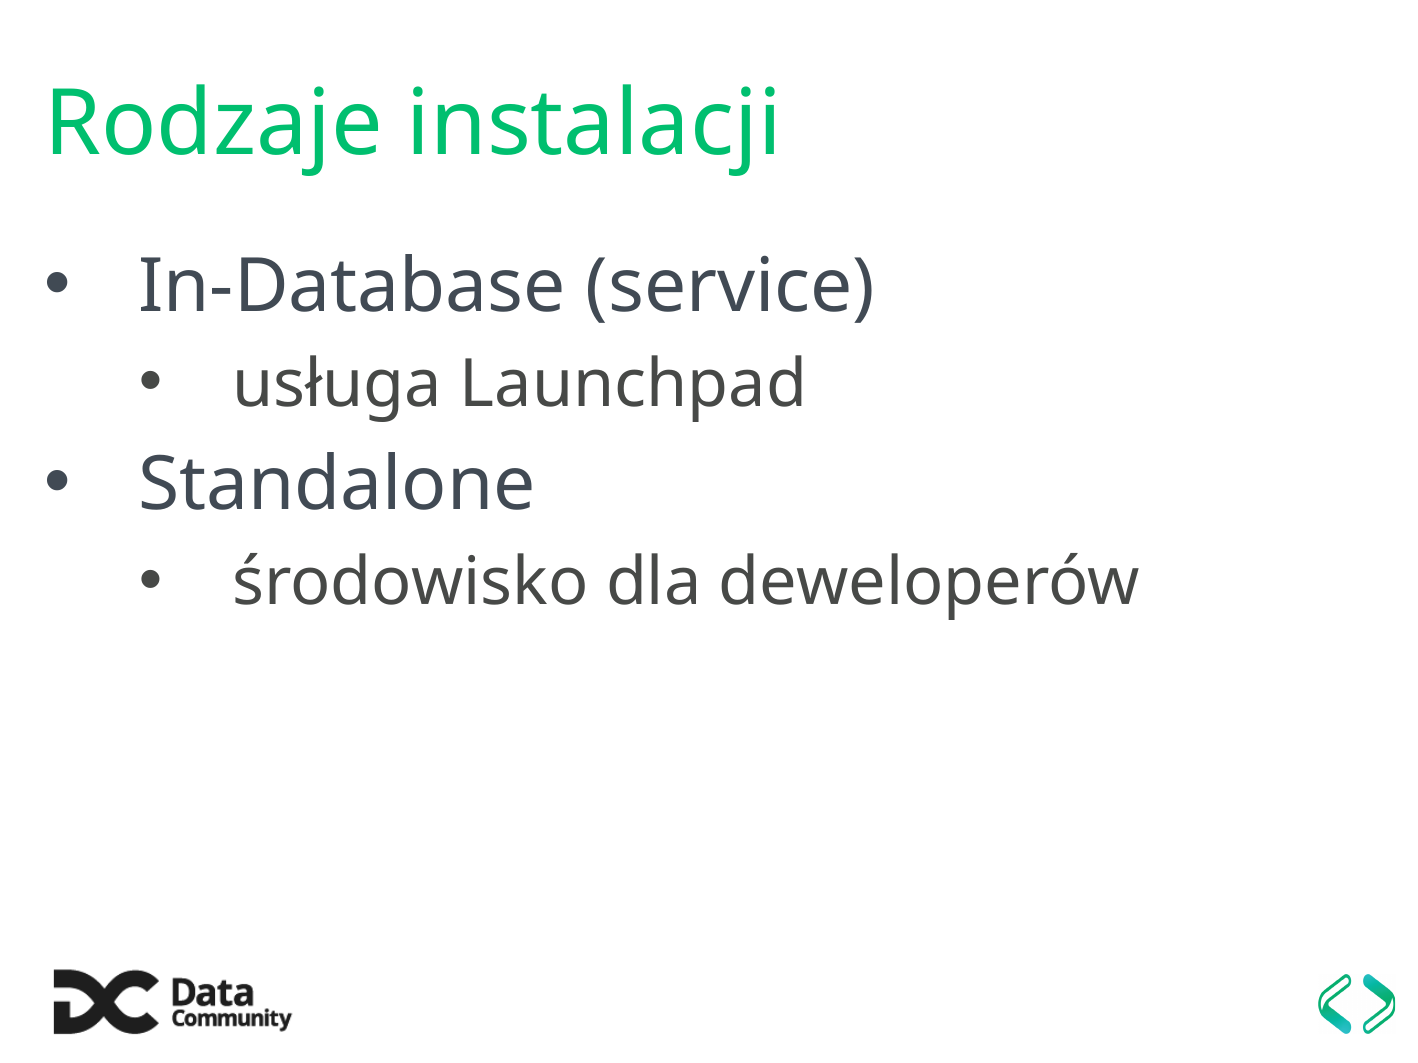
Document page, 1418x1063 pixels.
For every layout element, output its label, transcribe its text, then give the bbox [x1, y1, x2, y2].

picture [44, 1004, 299, 1043]
title Rodzaje instalacji [44, 59, 1374, 178]
list In-Database (service) usługa Launchpad Standalone środowisko dla deweloperów [44, 236, 1374, 1004]
